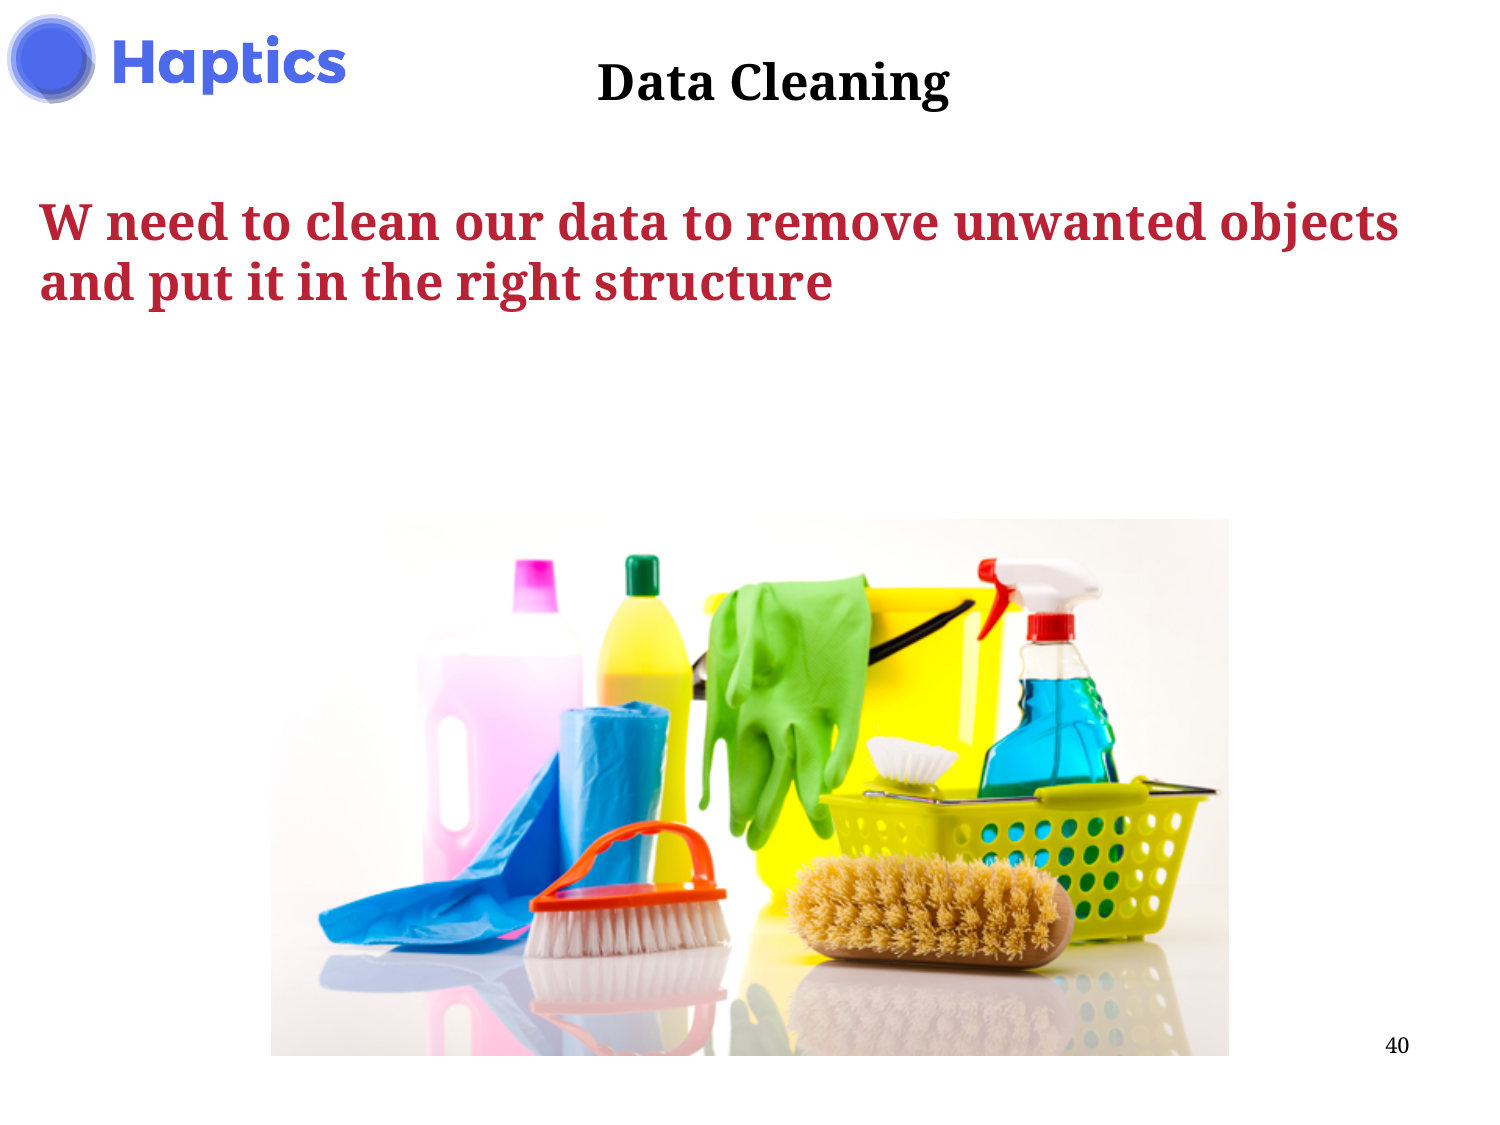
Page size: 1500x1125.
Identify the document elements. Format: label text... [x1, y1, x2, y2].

picture [270, 519, 1230, 1056]
picture [0, 0, 373, 129]
slide_number 40 [1074, 1024, 1425, 1103]
text_box W need to clean our data to remove unwanted objects and put it in the right structure [24, 182, 1475, 318]
text_box Data Cleaning [523, 42, 1025, 118]
